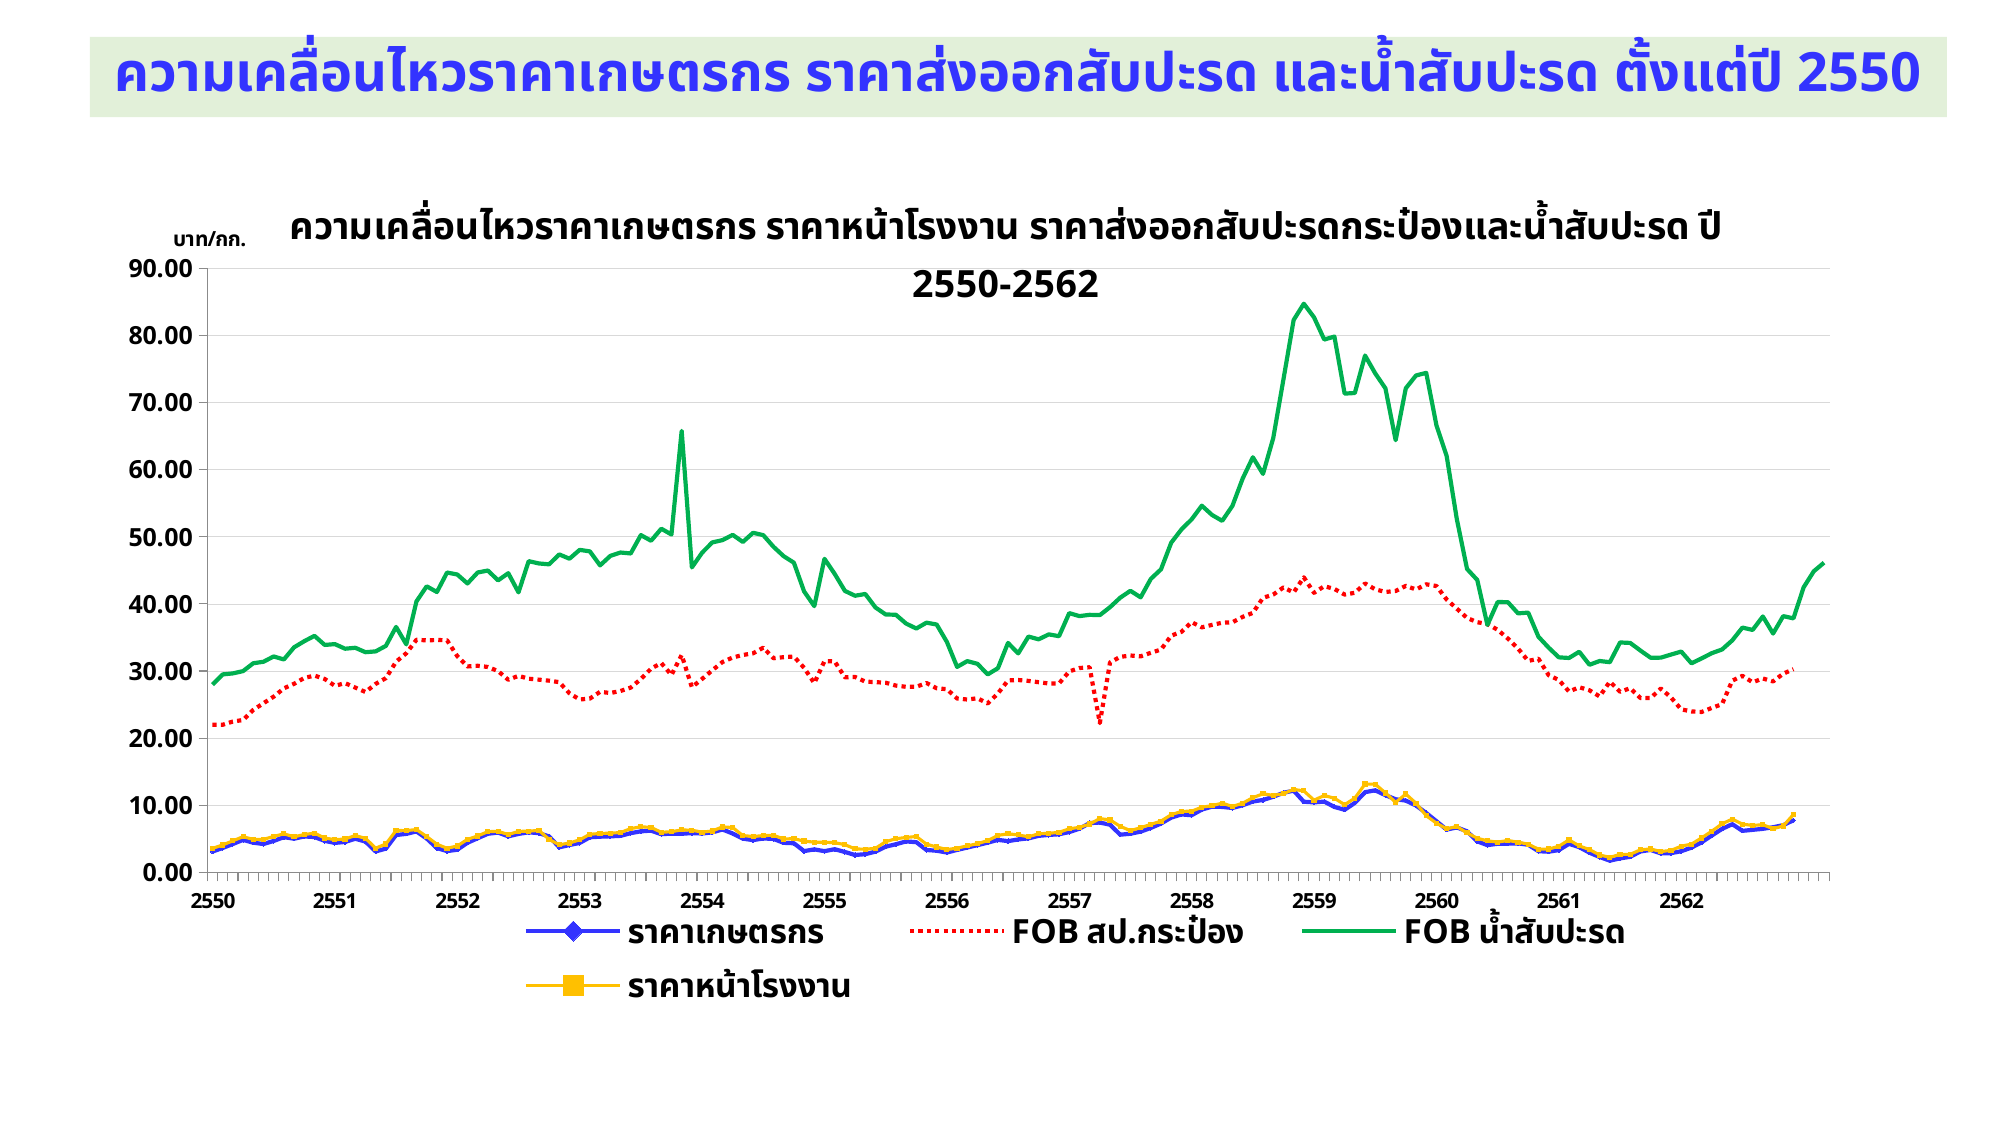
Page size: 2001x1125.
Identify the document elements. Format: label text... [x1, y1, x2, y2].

text_box ความเคลื่อนไหวราคาเกษตรกร ราคาส่งออกสับปะรด และน้ำสับปะรด ตั้งแต่ปี 2550 [89, 36, 1947, 118]
chart [58, 164, 1953, 1018]
